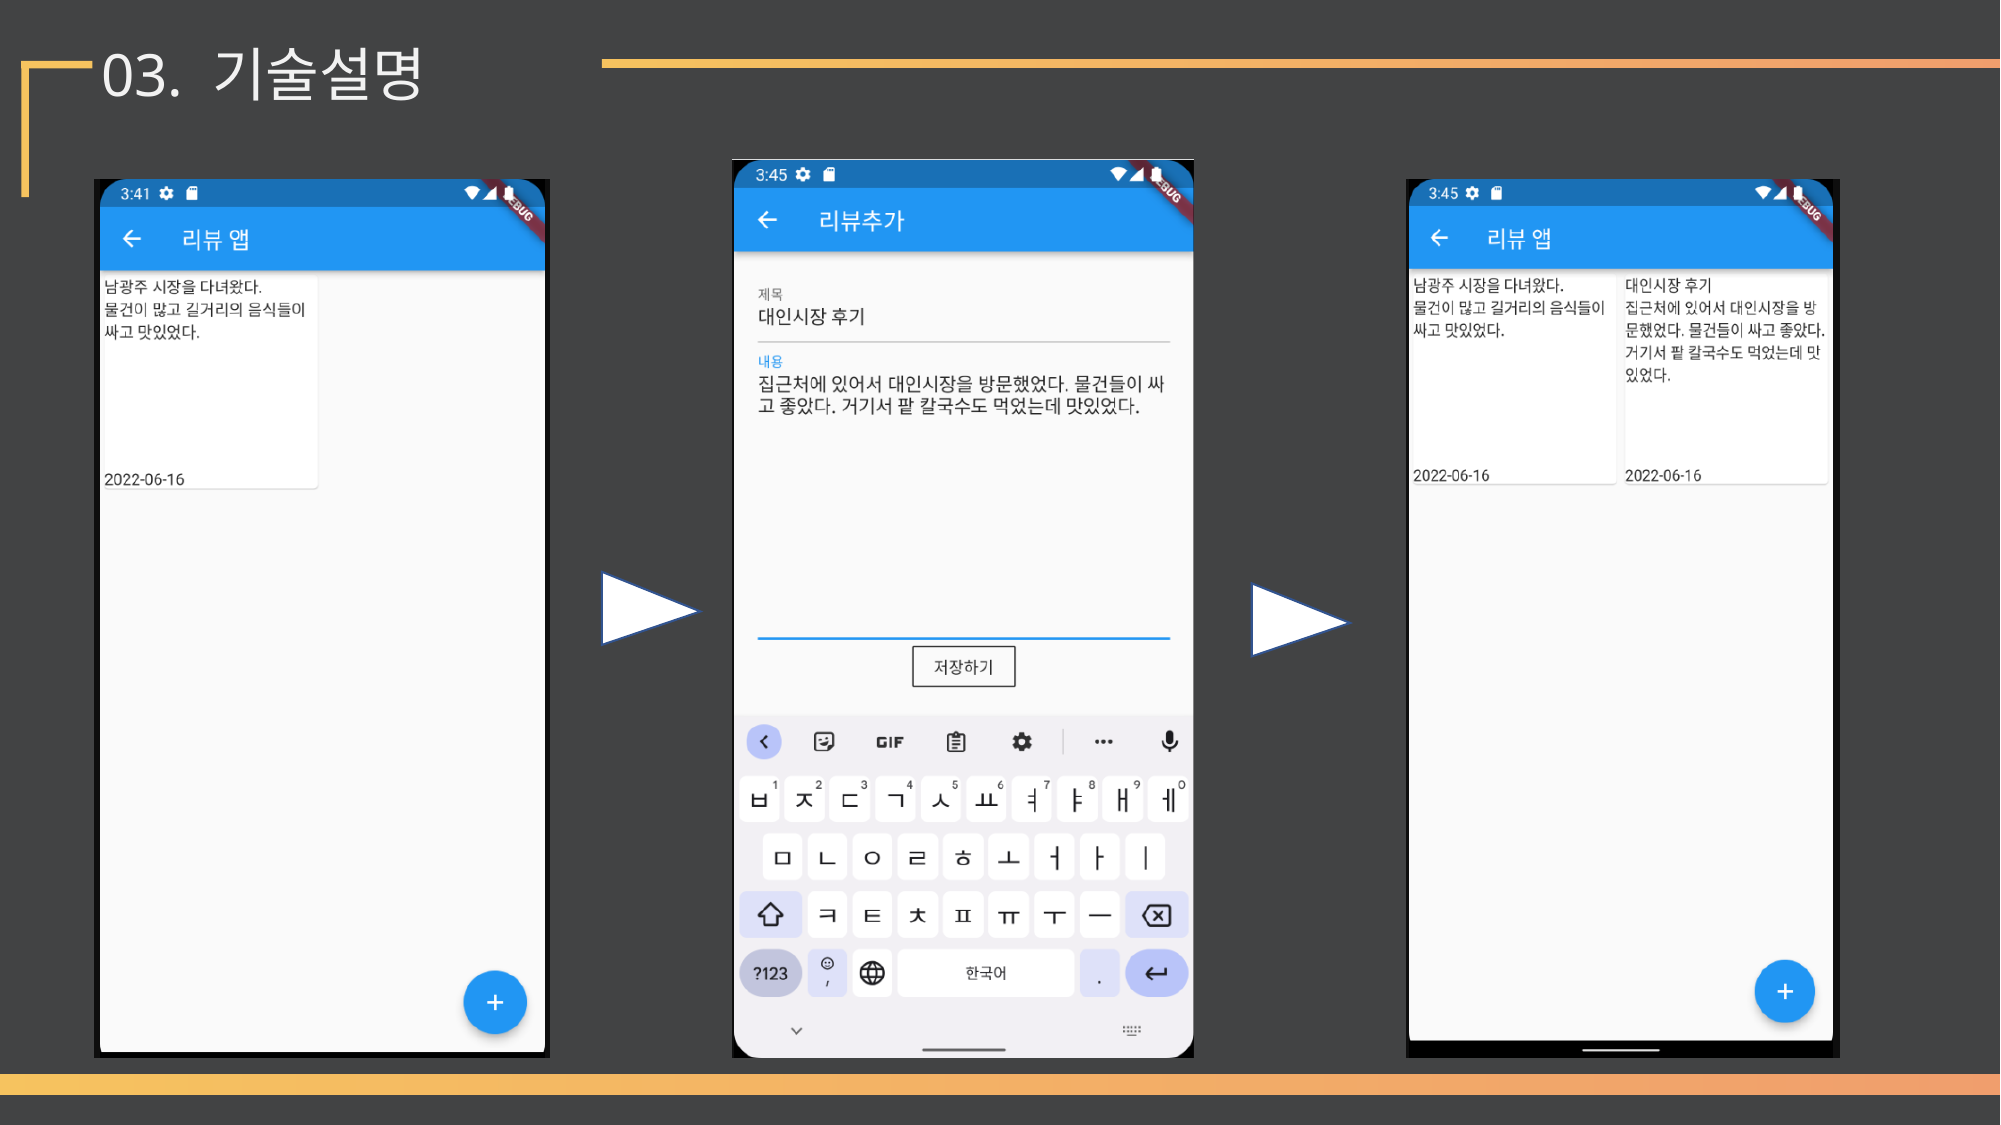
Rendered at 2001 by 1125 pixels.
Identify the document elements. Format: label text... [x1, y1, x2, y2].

text_box [20, 60, 30, 198]
text_box [600, 570, 704, 647]
text_box [1839, 59, 2000, 68]
picture [93, 179, 550, 1058]
picture [732, 159, 1194, 1058]
picture [1406, 179, 1840, 1058]
text_box [30, 60, 86, 69]
text_box 03. 기술설명 [86, 30, 1839, 326]
text_box [1250, 581, 1354, 658]
text_box [0, 1073, 2000, 1095]
